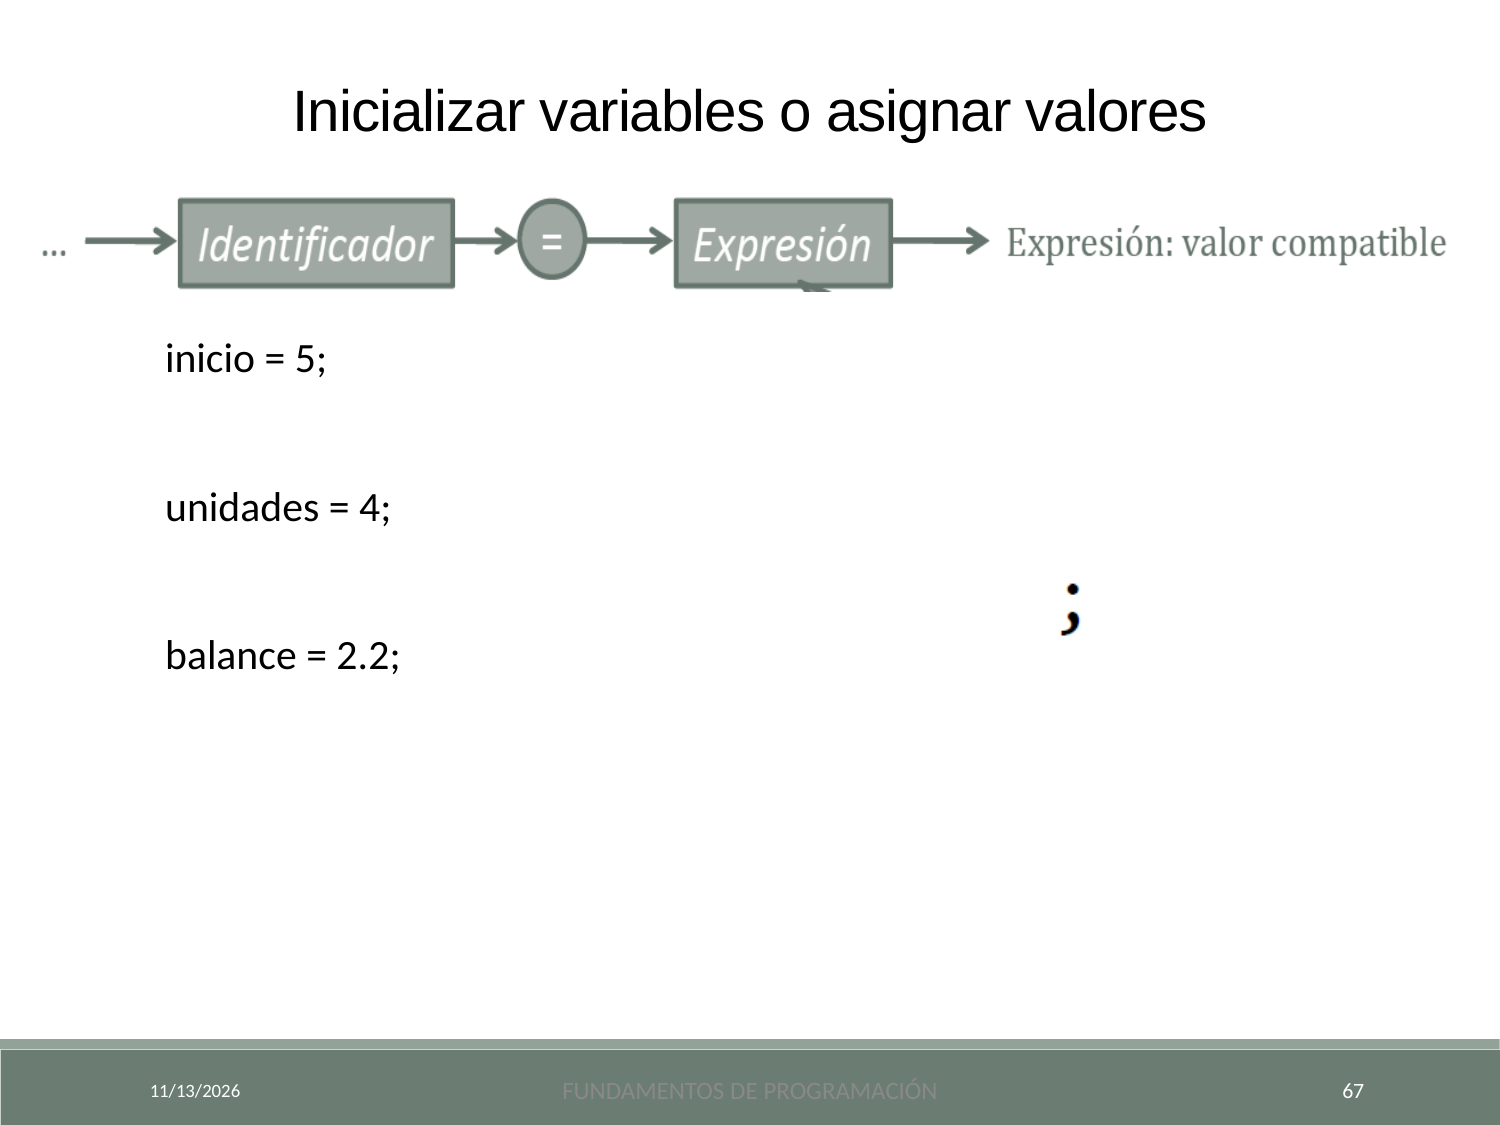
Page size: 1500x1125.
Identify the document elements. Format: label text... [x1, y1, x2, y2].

text_box inicio = 5; unidades = 4; balance = 2.2; [150, 300, 730, 977]
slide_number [134, 1059, 440, 1120]
picture [1053, 561, 1099, 665]
footer Fundamentos de Programación [453, 1059, 1047, 1120]
title Inicializar variables o asignar valores [0, 47, 1500, 152]
slide_number 67 [1217, 1059, 1380, 1120]
picture [0, 166, 1500, 293]
